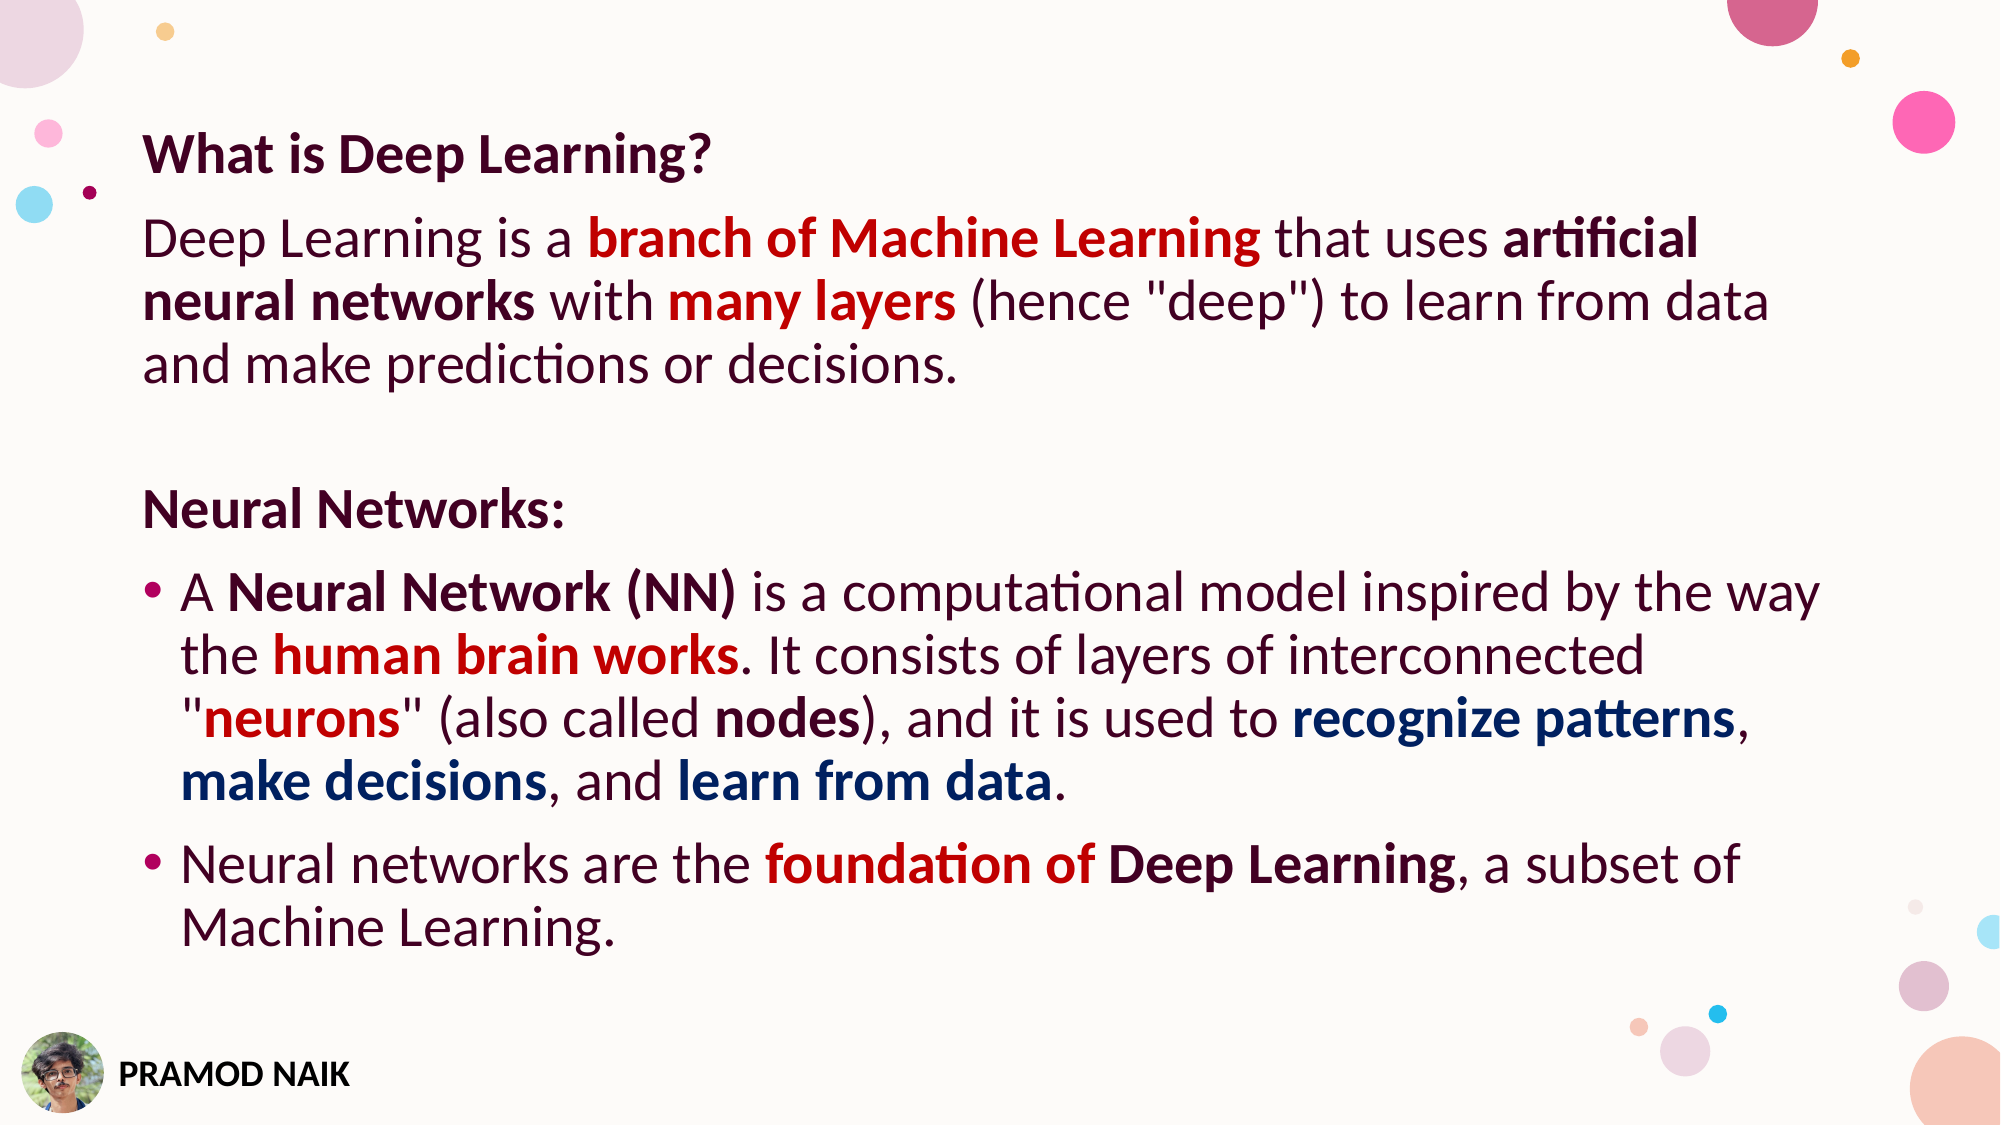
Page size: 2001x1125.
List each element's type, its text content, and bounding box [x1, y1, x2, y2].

picture [21, 1031, 104, 1114]
list What is Deep Learning? Deep Learning is a branch of Machine Learning that uses artificial neural networks with many layers (hence "deep") to learn from data and make predictions or decisions. Neural Networks: A Neural Network (NN) is a computational model inspired by the way the human brain works. It consists of layers of interconnected "neurons" (also called nodes), and it is used to recognize patterns, make decisions, and learn from data. Neural networks are the foundation of Deep Learning, a subset of Machine Learning. [127, 116, 1877, 1014]
